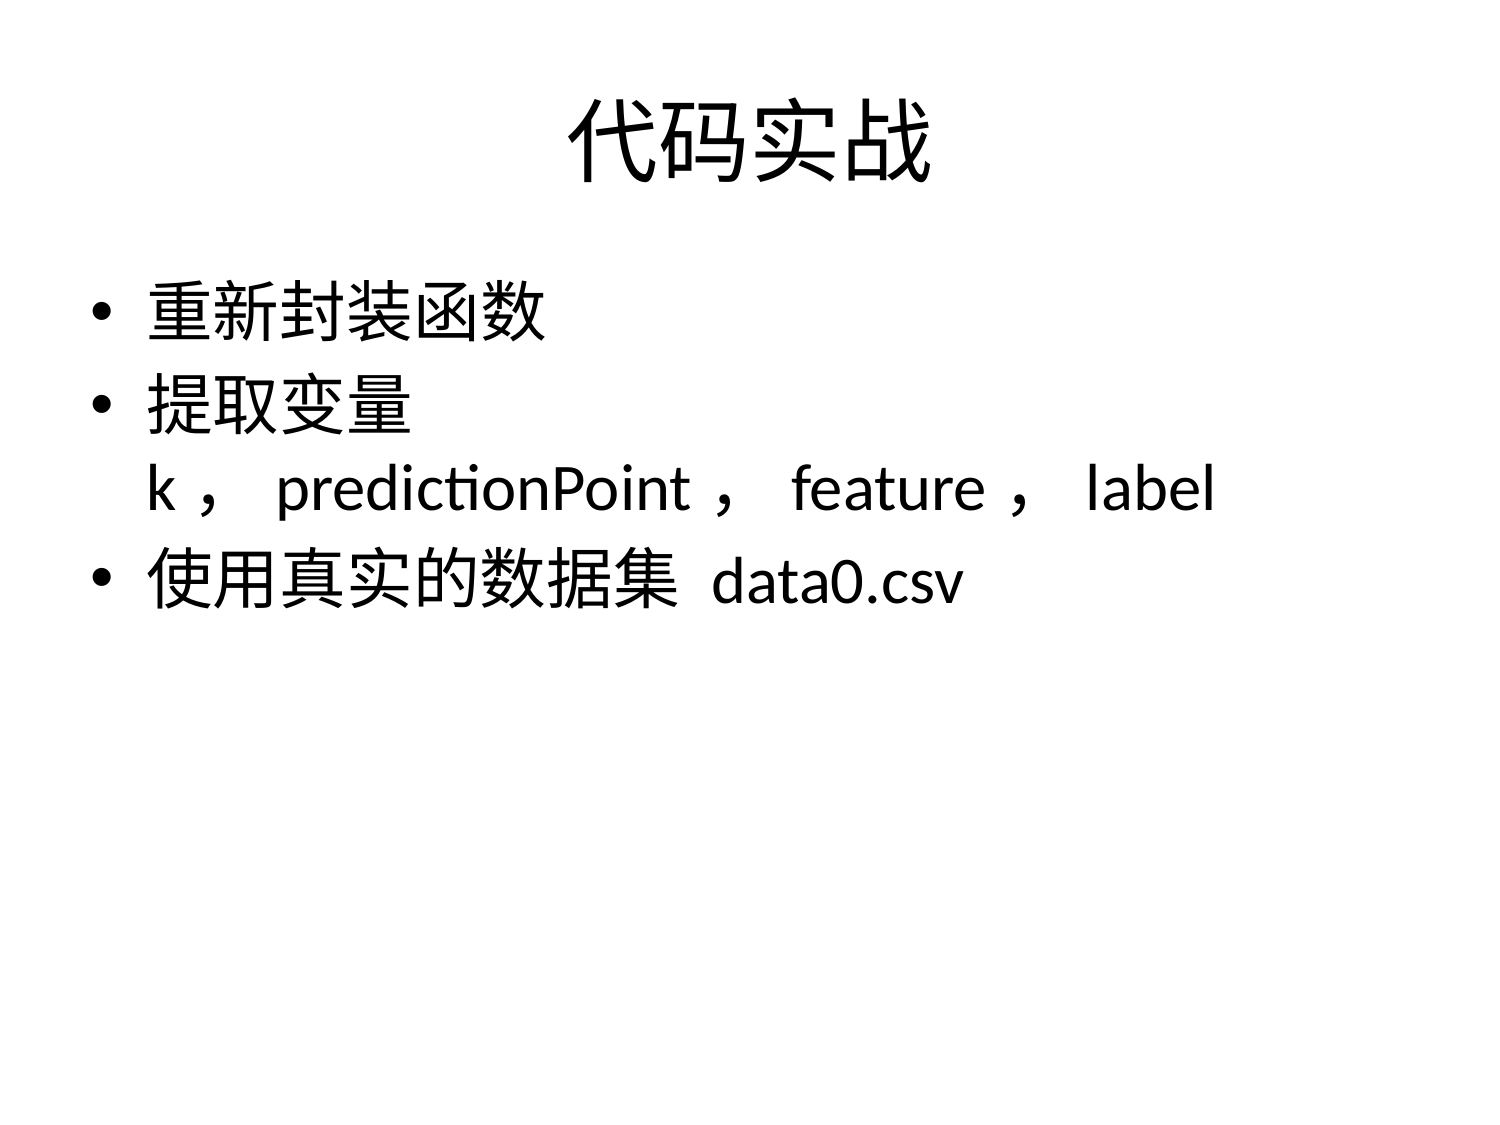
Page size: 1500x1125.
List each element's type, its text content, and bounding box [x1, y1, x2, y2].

list 重新封装函数 提取变量k，predictionPoint，feature，label 使用真实的数据集 data0.csv [75, 262, 1425, 1005]
title 代码实战 [75, 45, 1425, 233]
